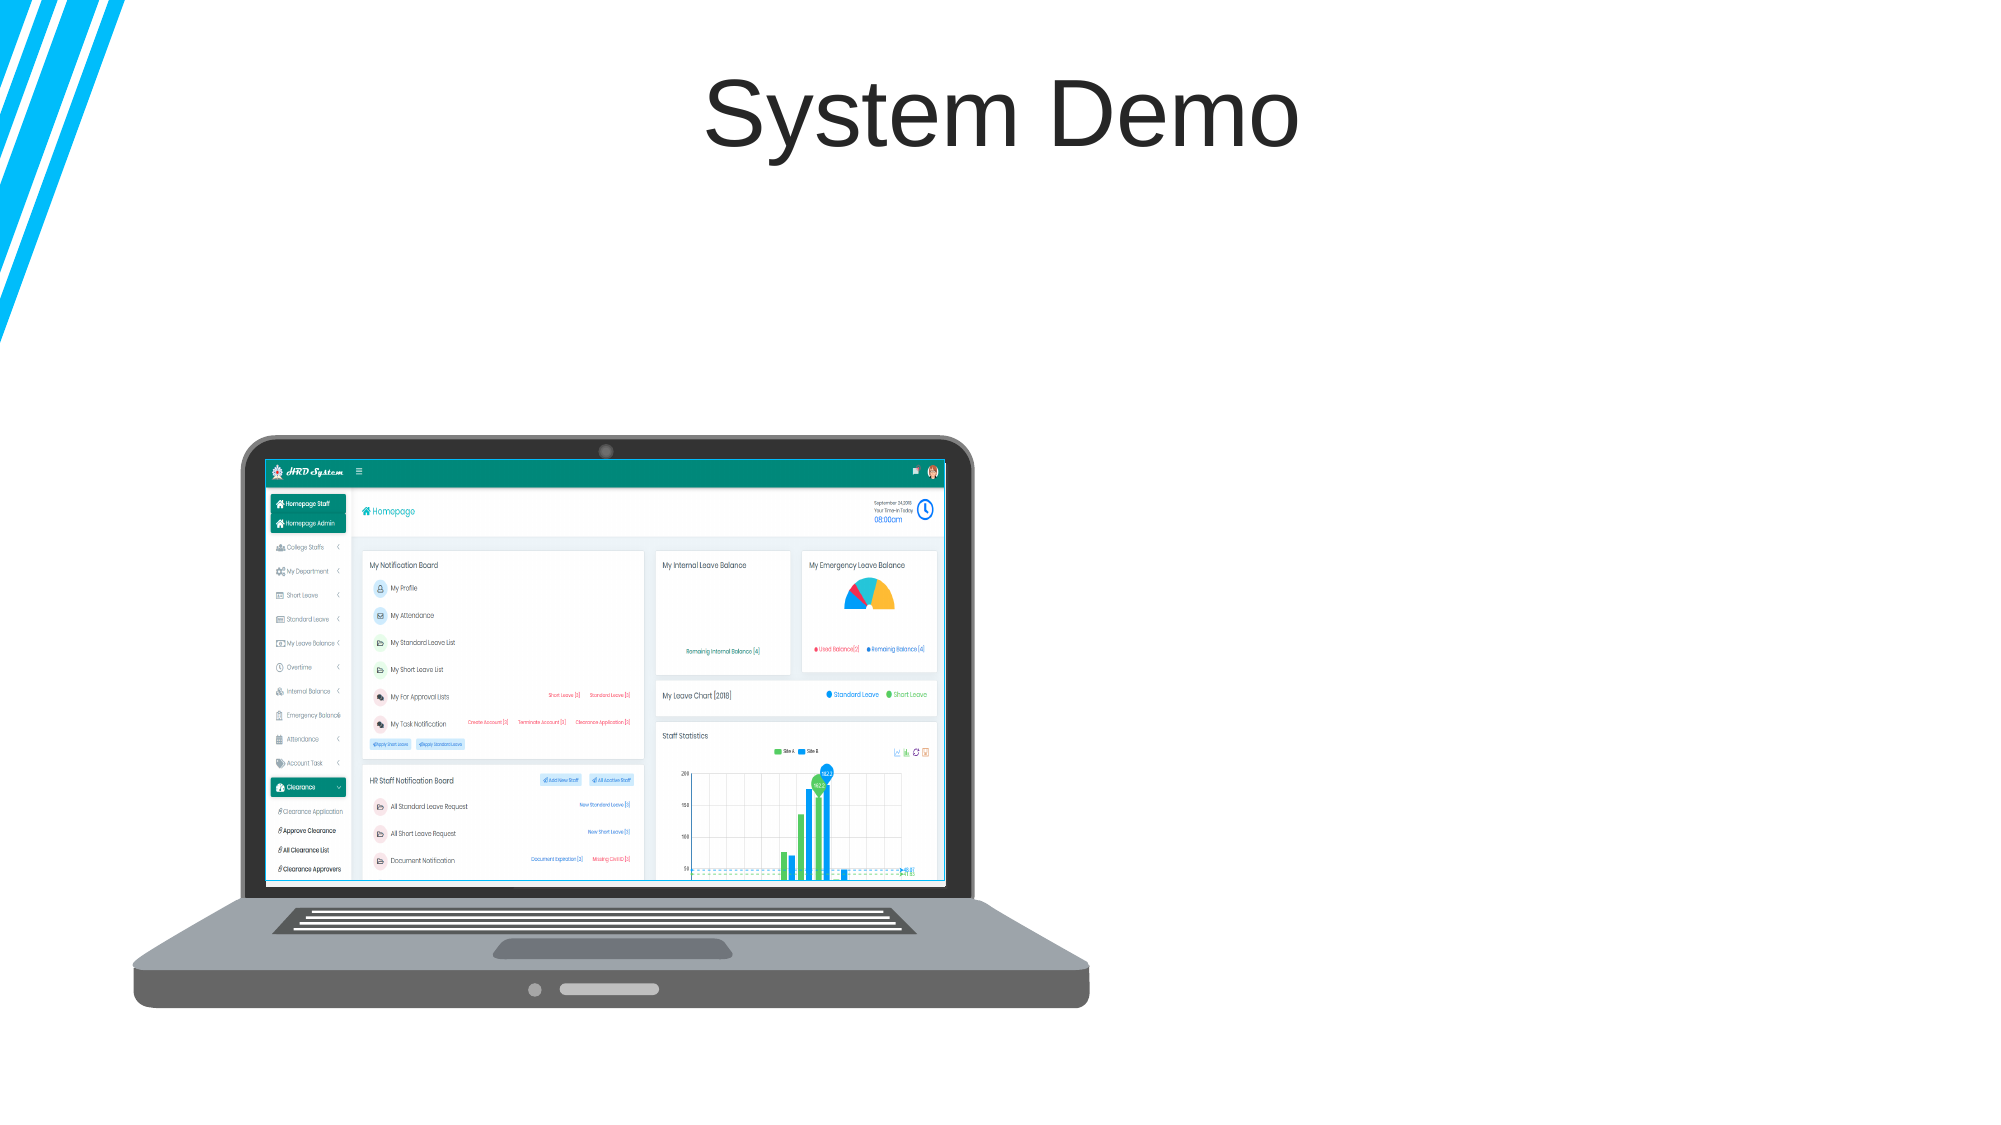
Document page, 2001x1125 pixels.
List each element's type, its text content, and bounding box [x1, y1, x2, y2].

list System Demo [53, 55, 1952, 175]
picture [265, 882, 945, 888]
picture [267, 461, 943, 879]
